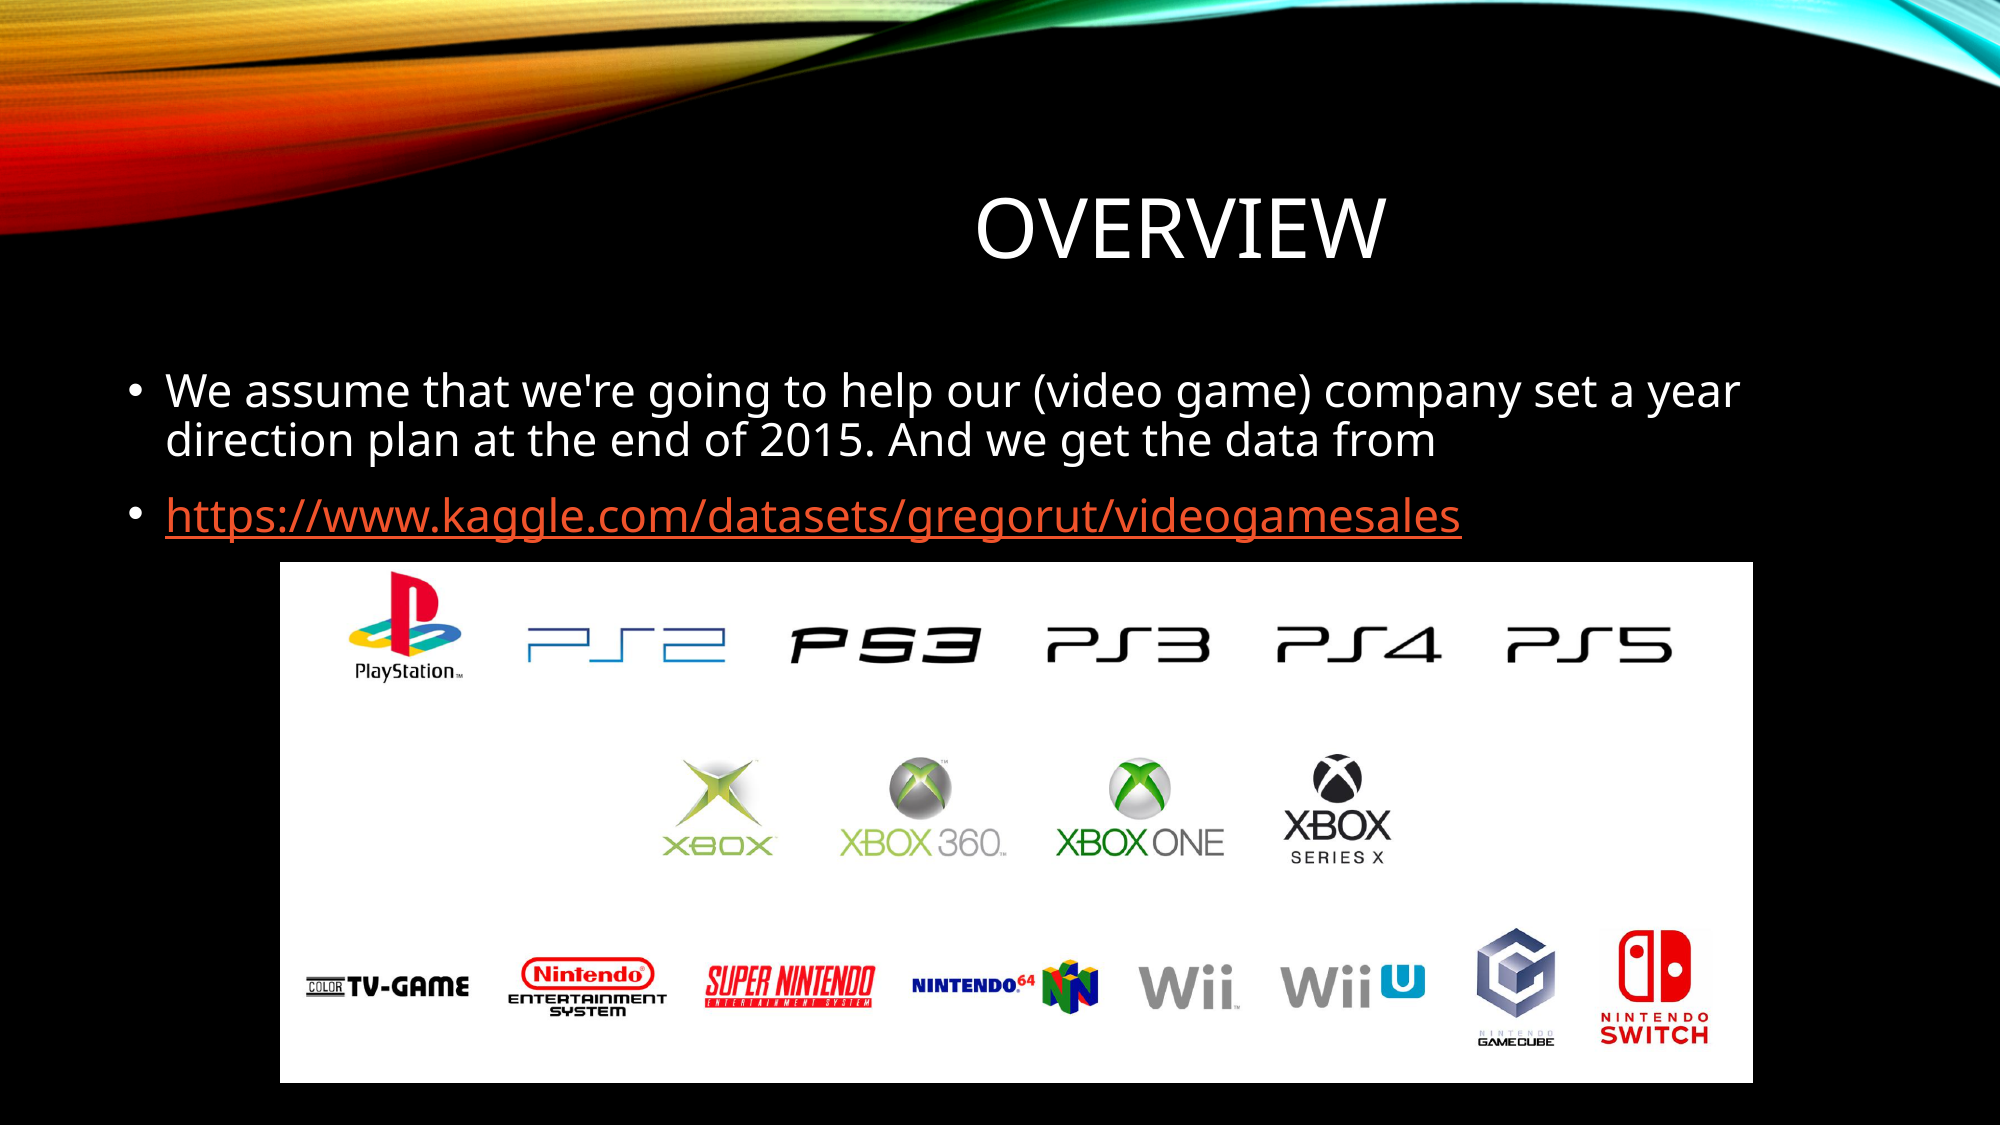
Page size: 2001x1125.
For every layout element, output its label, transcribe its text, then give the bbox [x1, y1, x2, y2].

picture [0, 0, 2000, 237]
picture [280, 562, 1753, 1083]
list We assume that we're going to help our (video game) company set a year direction plan at the end of 2015. And we get the data from https://www.kaggle.com/datasets/gregorut/videogamesales [112, 360, 1888, 1021]
title Overview [474, 125, 1888, 338]
